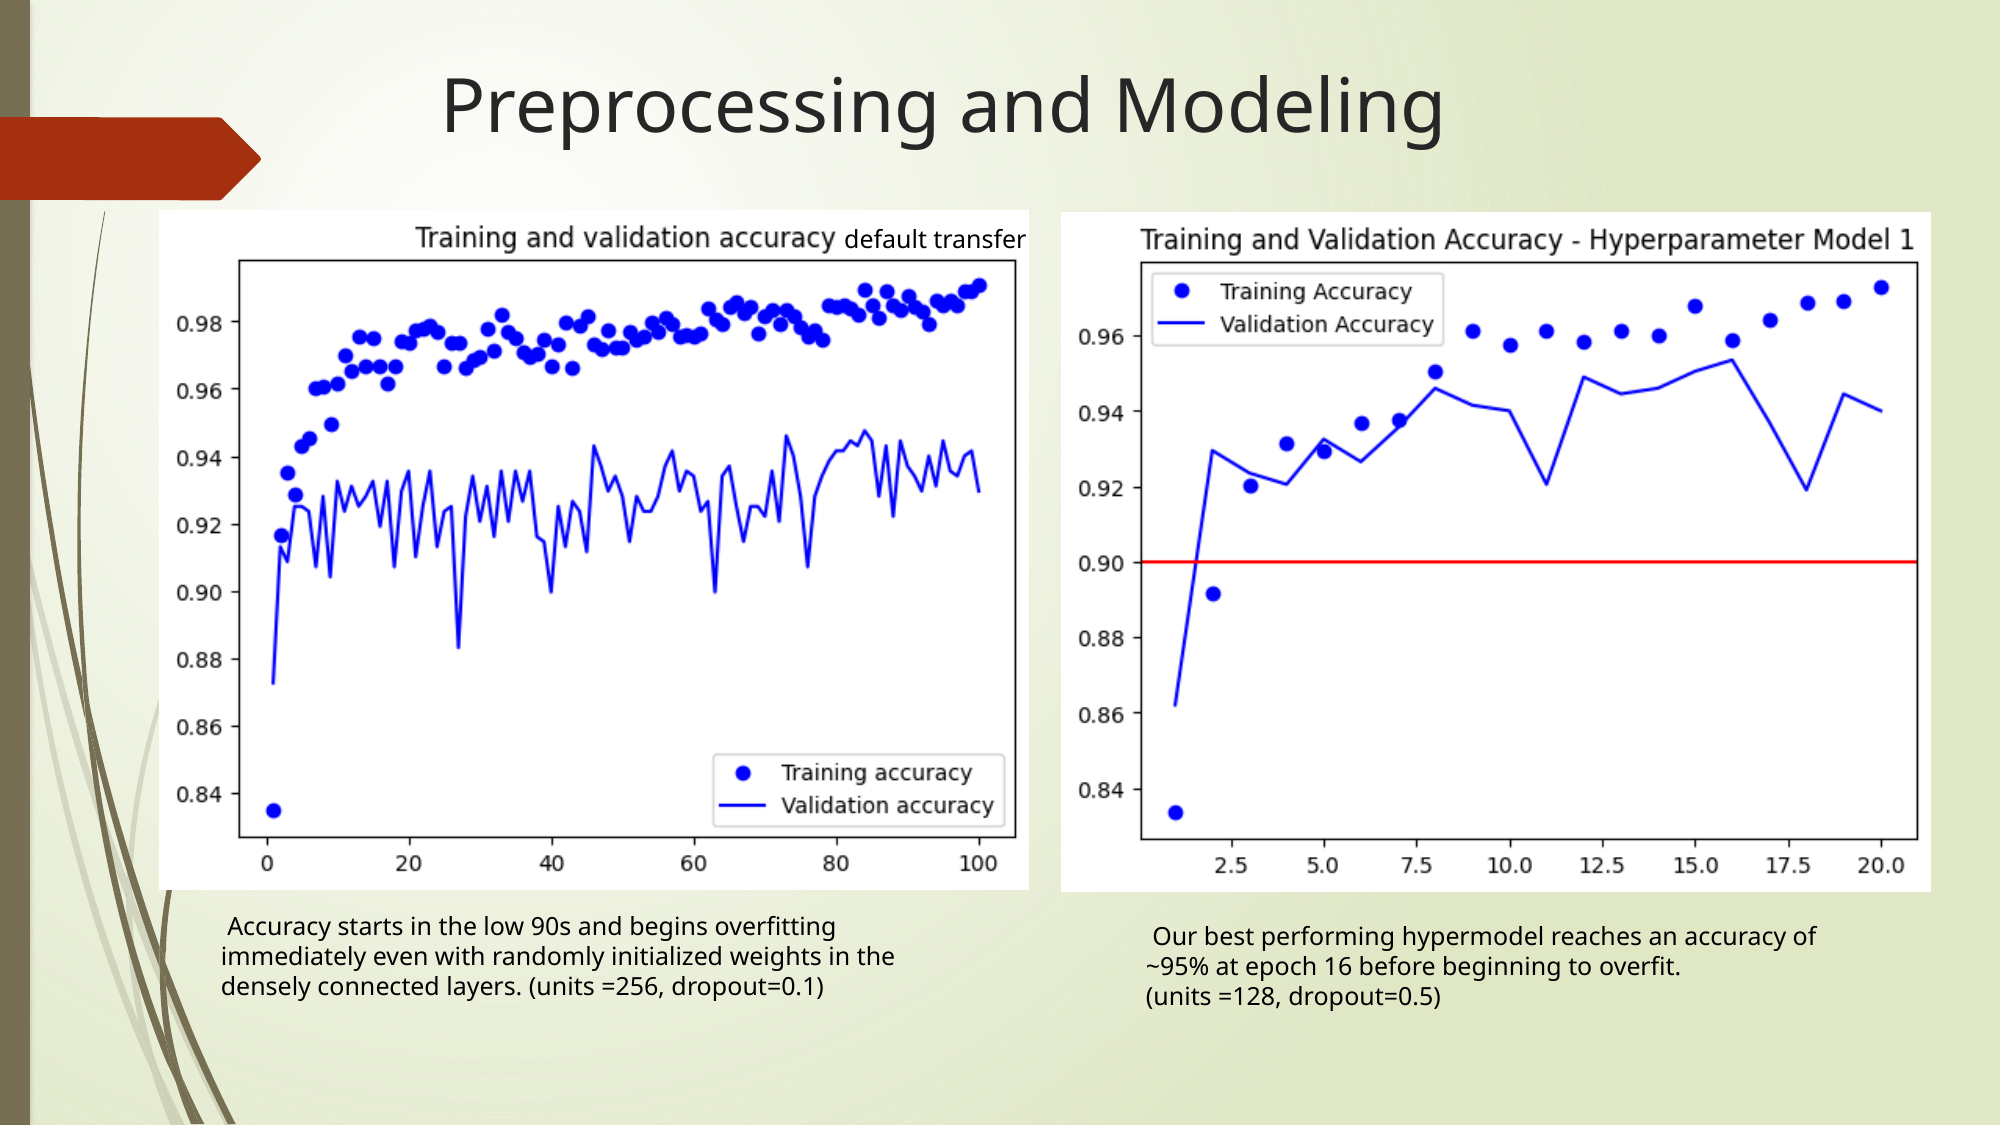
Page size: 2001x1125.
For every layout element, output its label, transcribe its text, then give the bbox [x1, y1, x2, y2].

text_box Accuracy starts in the low 90s and begins overfitting immediately even with randomly initialized weights in the densely connected layers. (units =256, dropout=0.1) [206, 903, 936, 1008]
picture [159, 210, 1029, 891]
text_box Our best performing hypermodel reaches an accuracy of ~95% at epoch 16 before beginning to overfit. (units =128, dropout=0.5) [1131, 912, 1861, 1018]
picture [1061, 211, 1931, 893]
text_box default transfer [1032, 216, 1042, 262]
title Preprocessing and Modeling [425, 50, 1888, 261]
